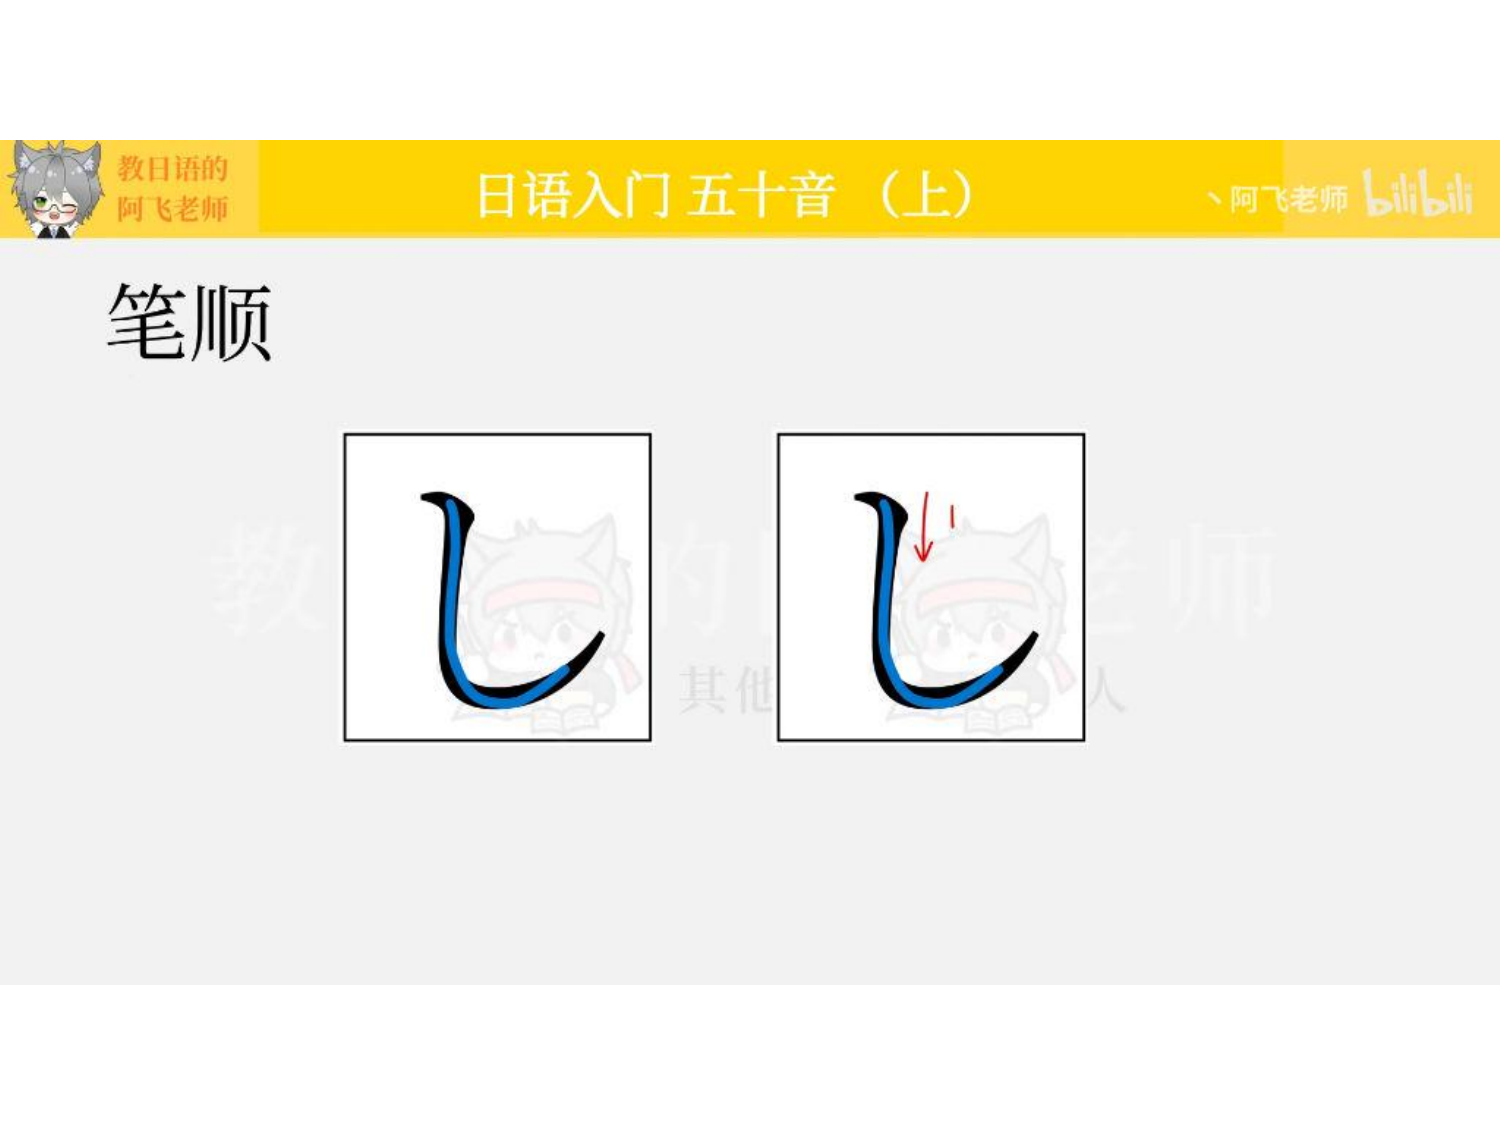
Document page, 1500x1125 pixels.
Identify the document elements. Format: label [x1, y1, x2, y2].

picture [0, 140, 1500, 985]
